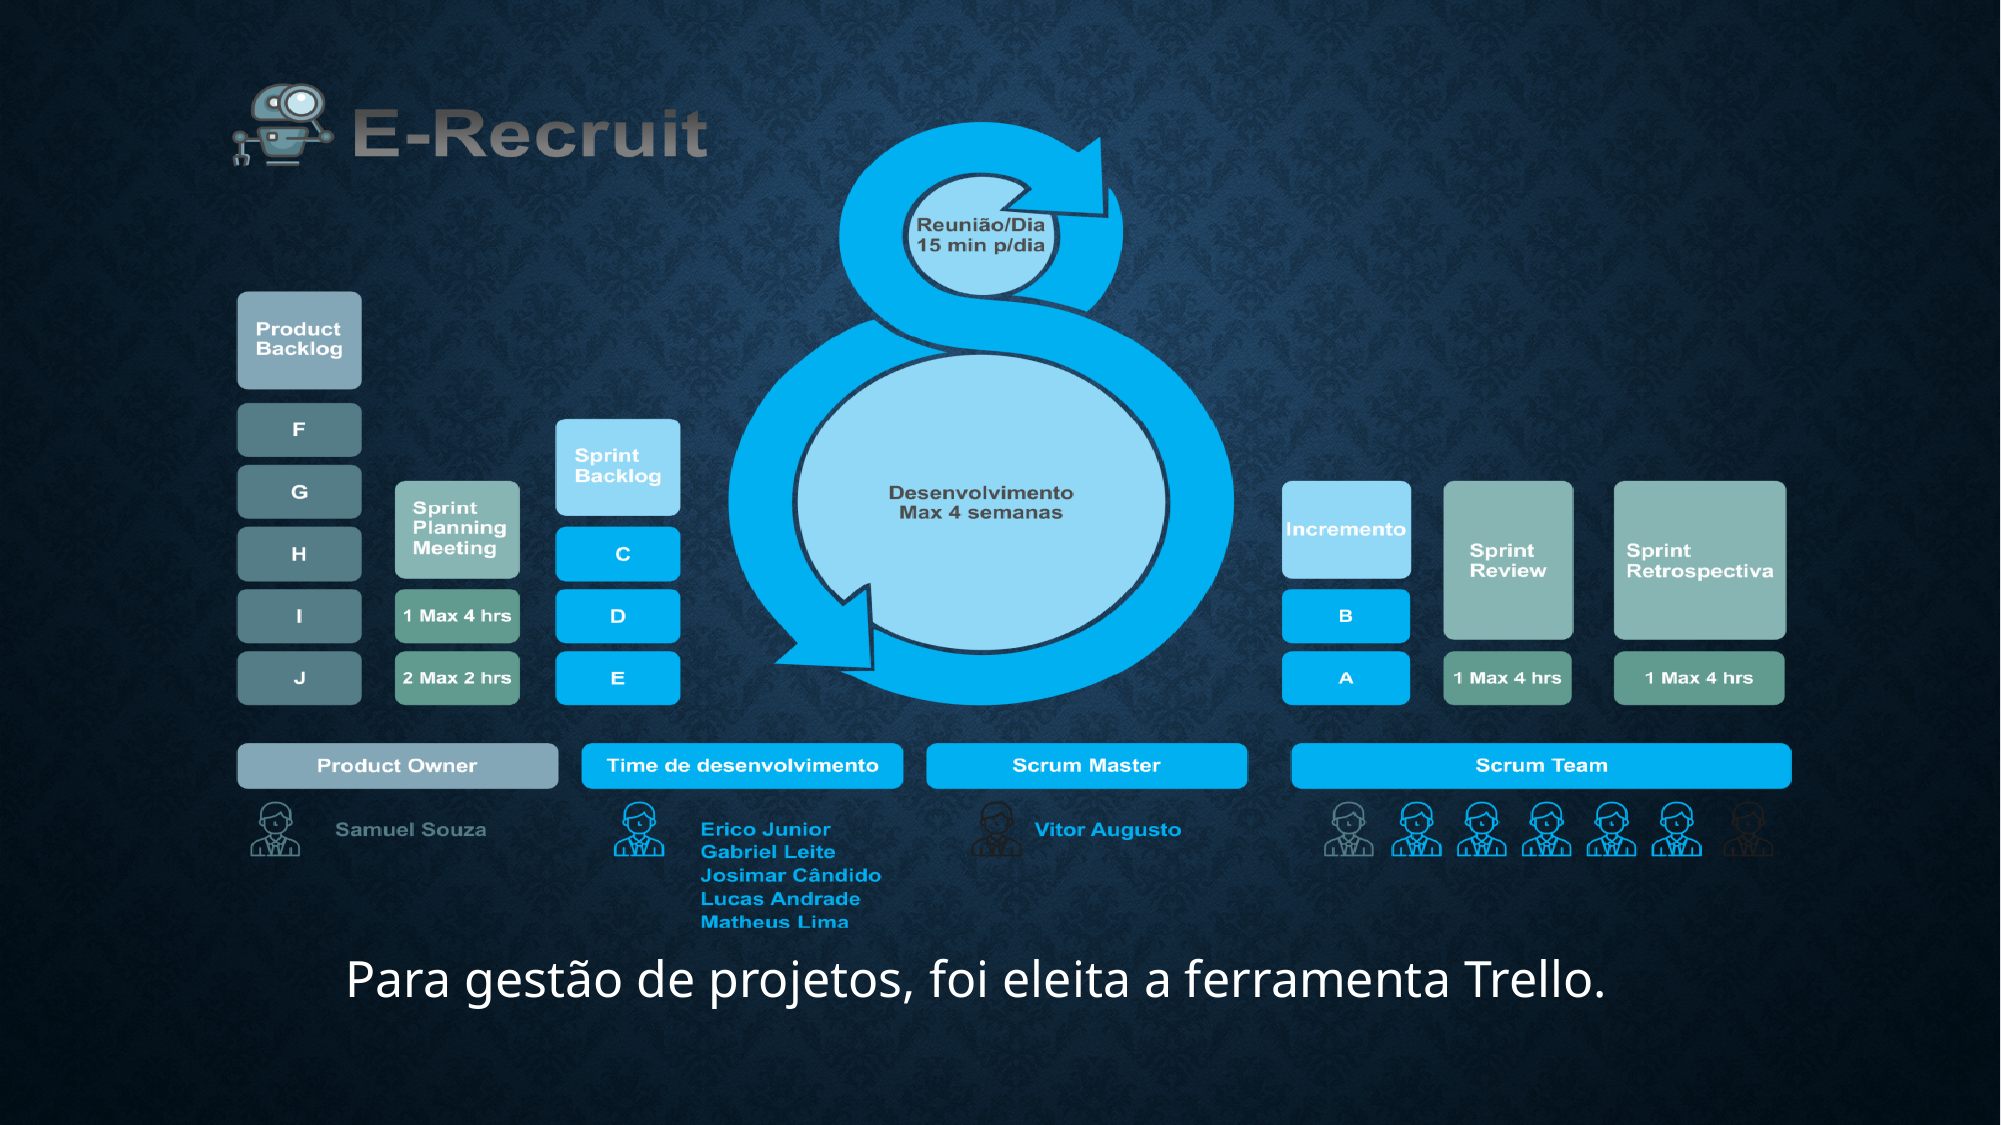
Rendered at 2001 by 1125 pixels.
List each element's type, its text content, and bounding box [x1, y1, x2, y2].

text_box Para gestão de projetos, foi eleita a ferramenta Trello. [168, 940, 1784, 1015]
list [232, 82, 1792, 928]
